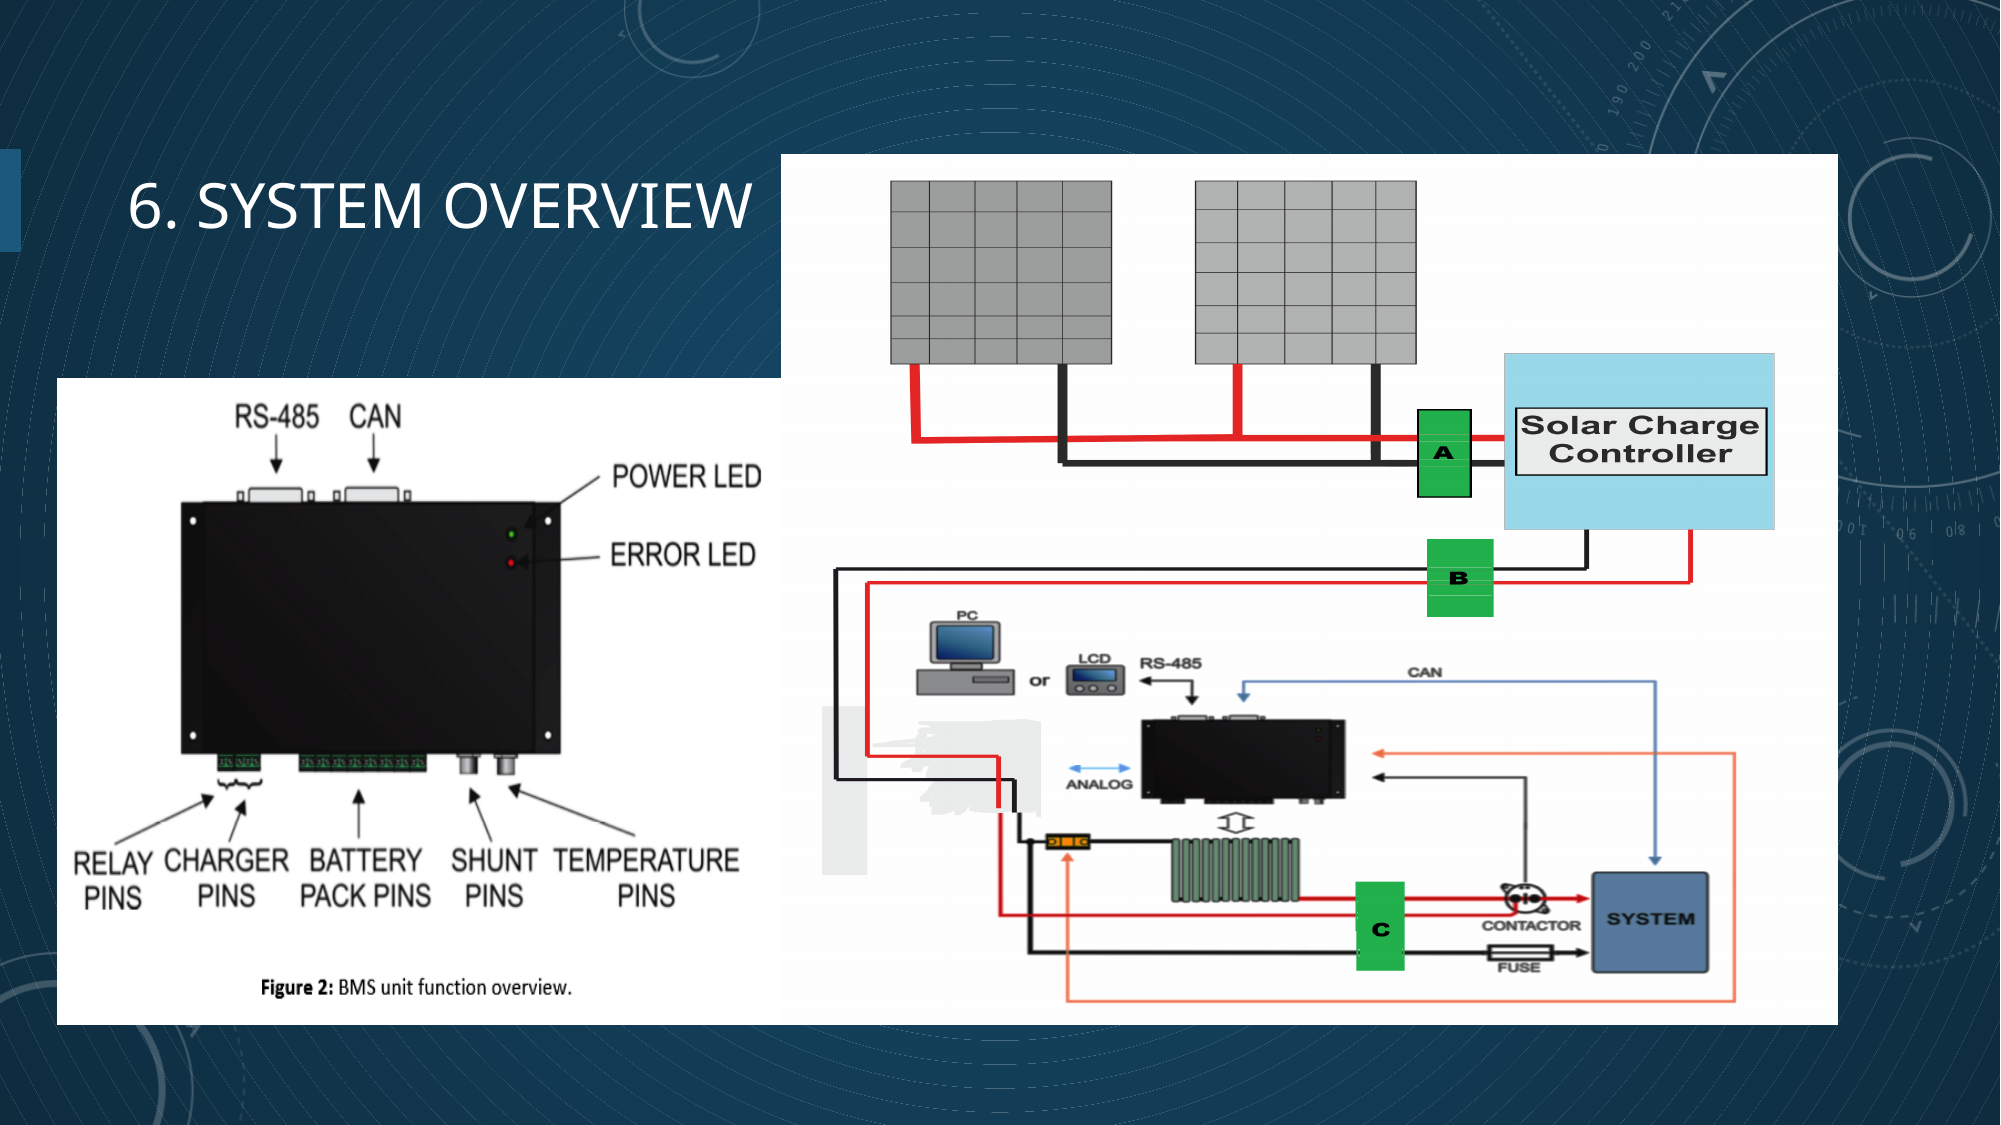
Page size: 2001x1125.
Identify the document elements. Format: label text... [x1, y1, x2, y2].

picture [0, 0, 2000, 1125]
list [781, 153, 1839, 1026]
title 6. System overview [112, 99, 1891, 307]
